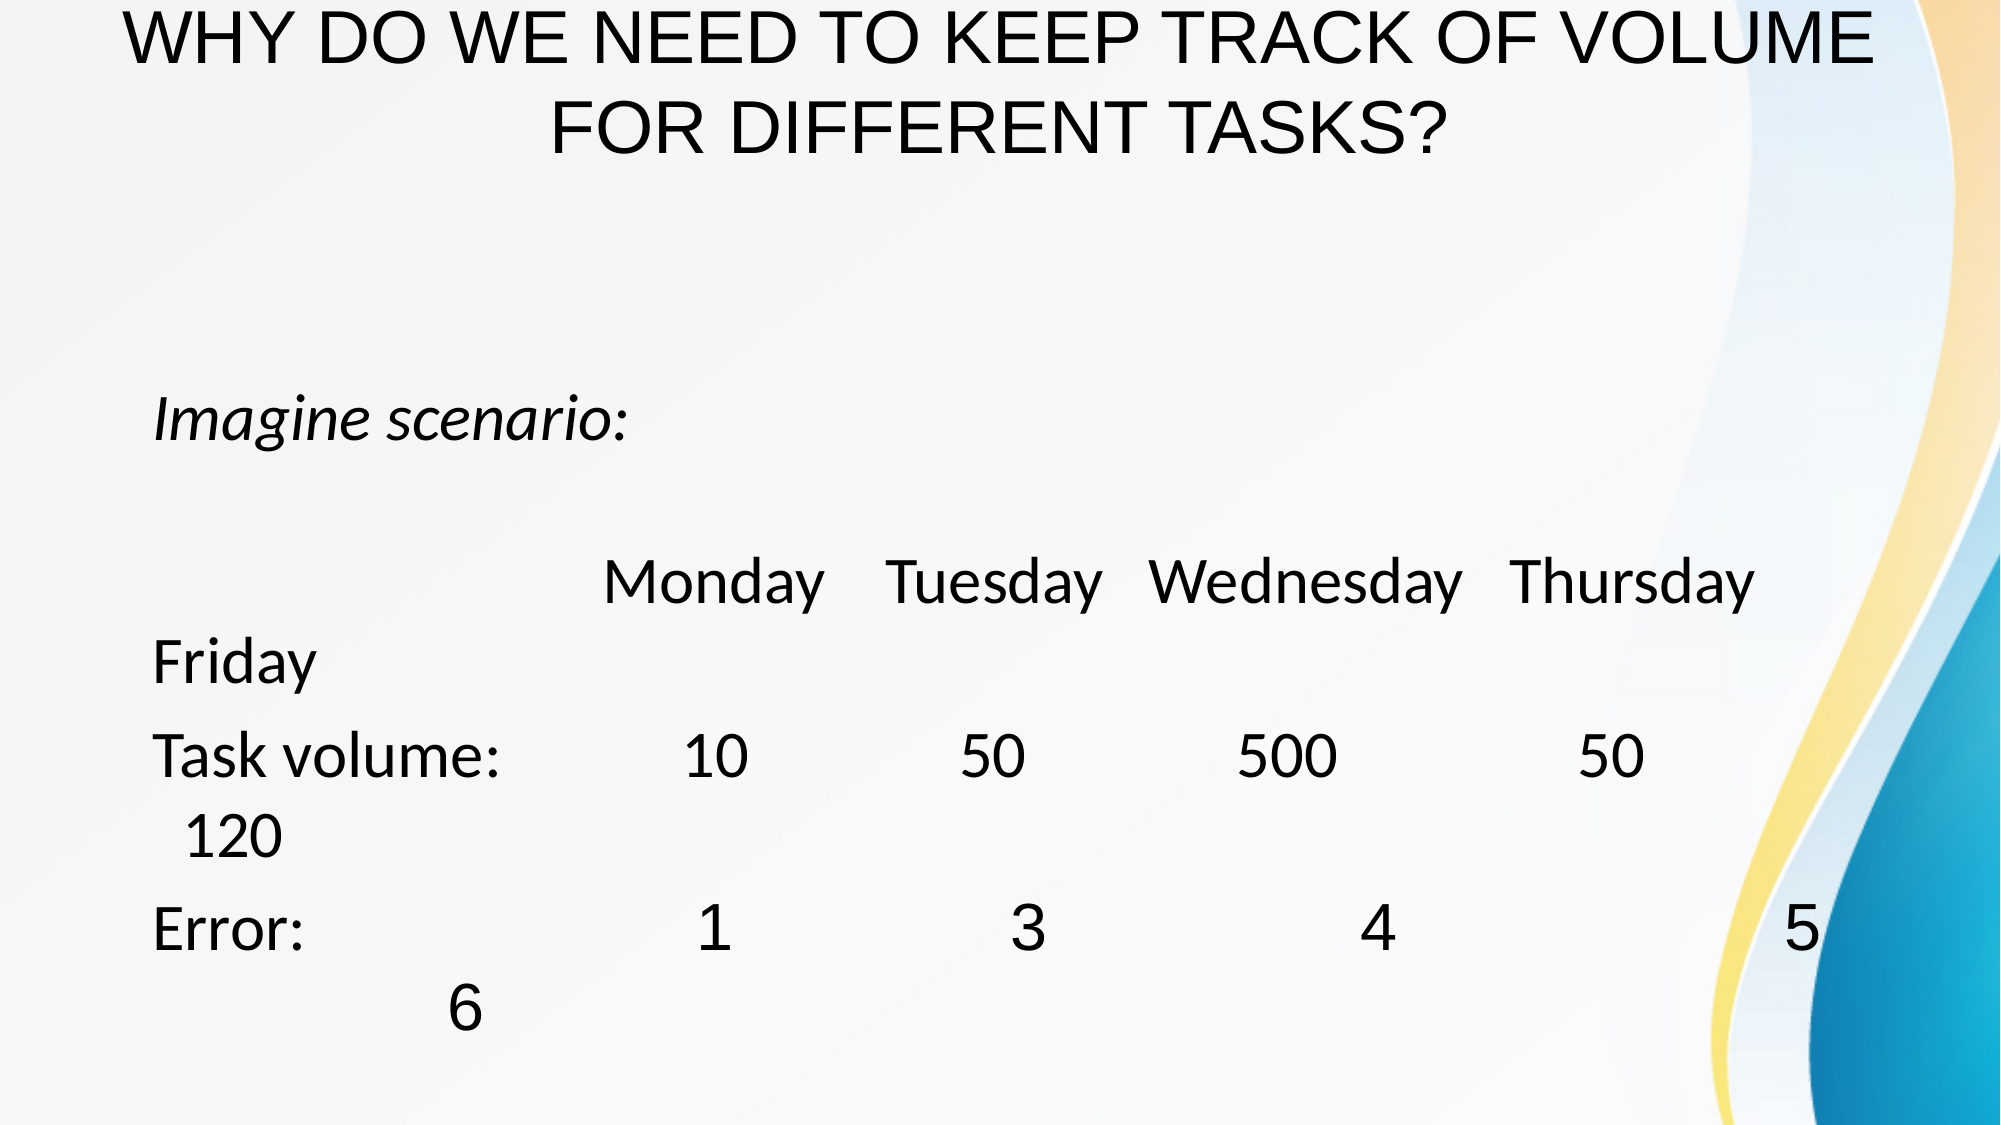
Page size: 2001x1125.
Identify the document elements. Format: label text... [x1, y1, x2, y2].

picture [0, 0, 2001, 1125]
title WHY DO WE NEED TO KEEP TRACK OF VOLUME FOR DIFFERENT TASKS? [99, 30, 1901, 127]
list Imagine scenario: Monday Tuesday Wednesday Thursday Friday Task volume: 10 50 500 50 120 Error: 1 3 4 5 6 [137, 366, 1863, 1081]
